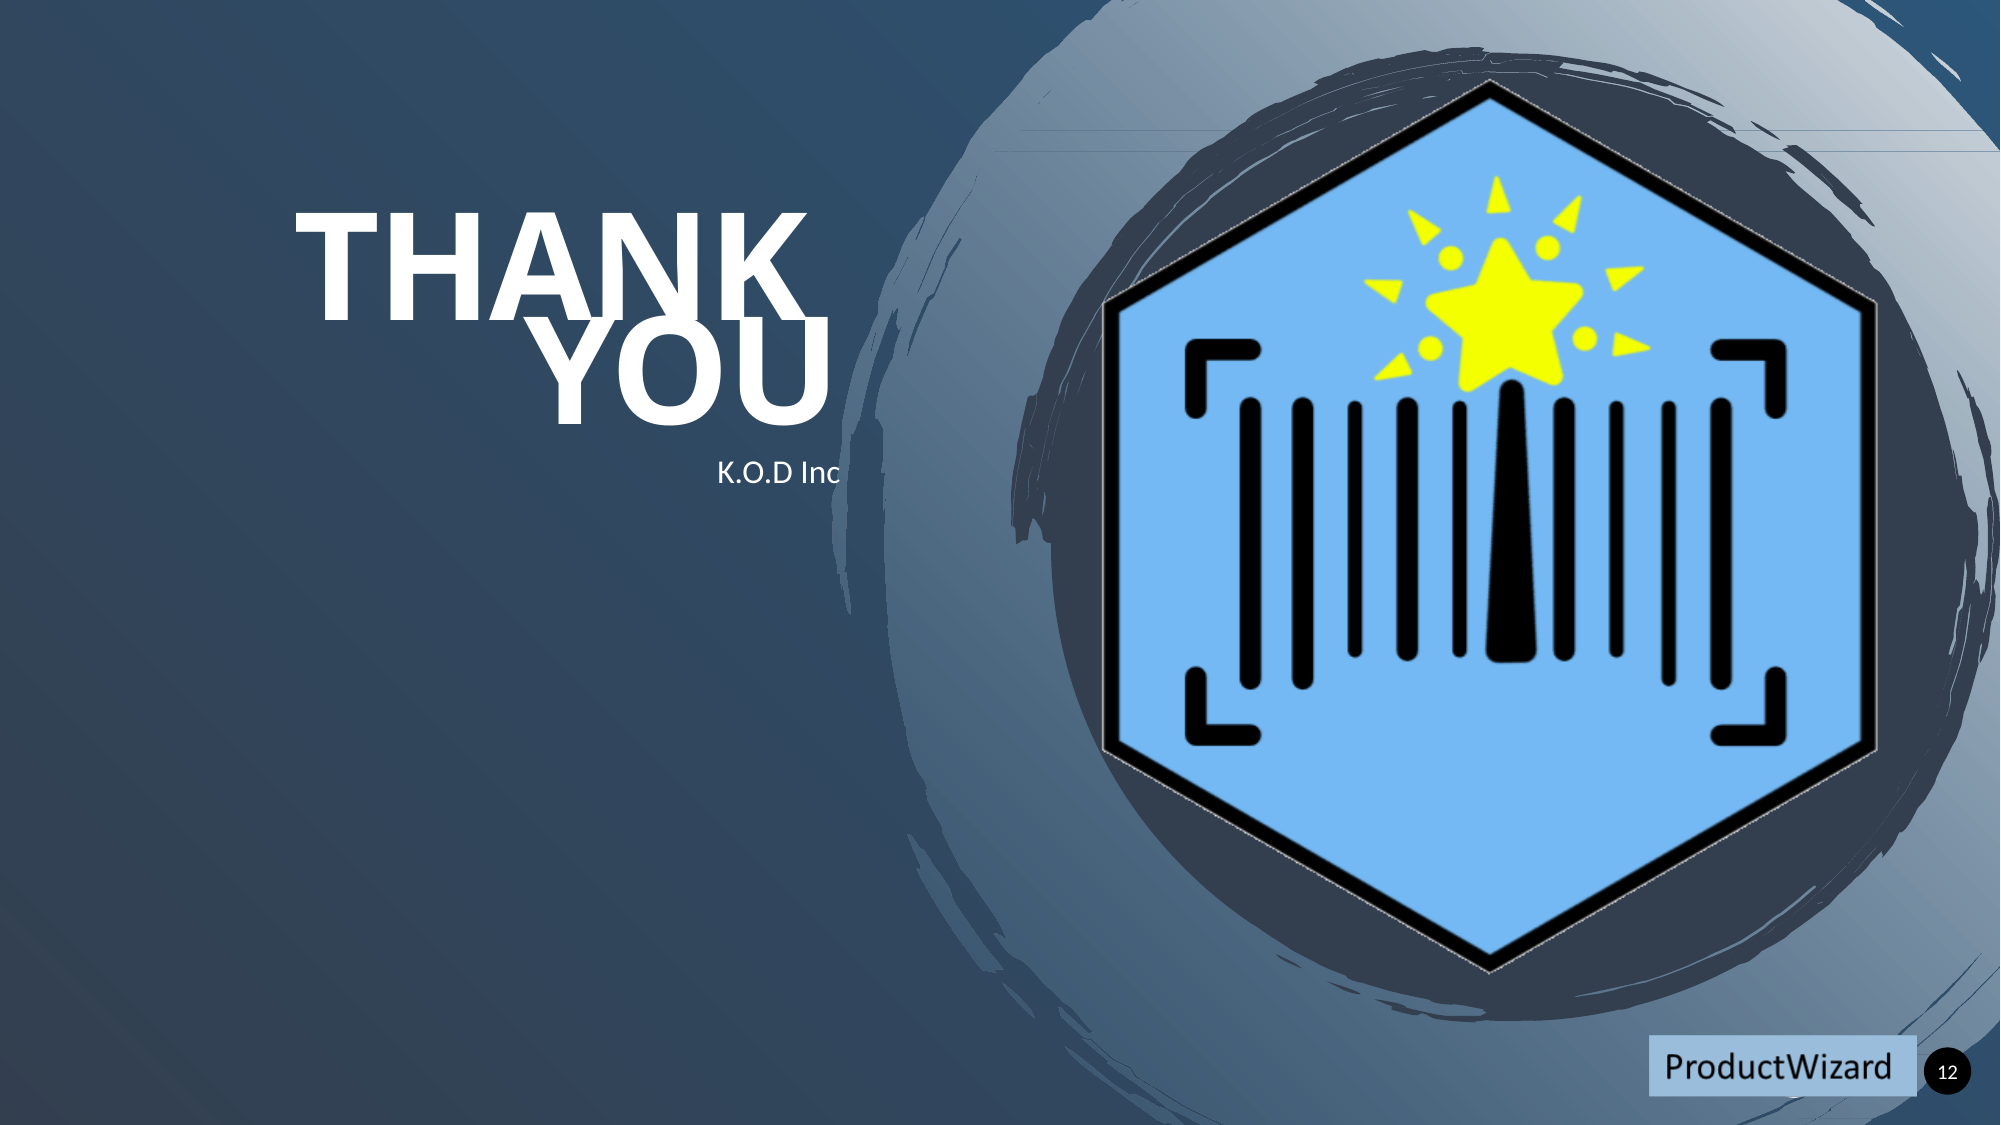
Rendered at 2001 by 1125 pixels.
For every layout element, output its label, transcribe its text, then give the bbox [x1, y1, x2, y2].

subtitle K.O.D Inc [134, 454, 841, 500]
title Thank You [0, 113, 841, 455]
picture [1068, 23, 1909, 1006]
slide_number 12 [1923, 1047, 1972, 1095]
picture [1641, 1030, 1917, 1112]
